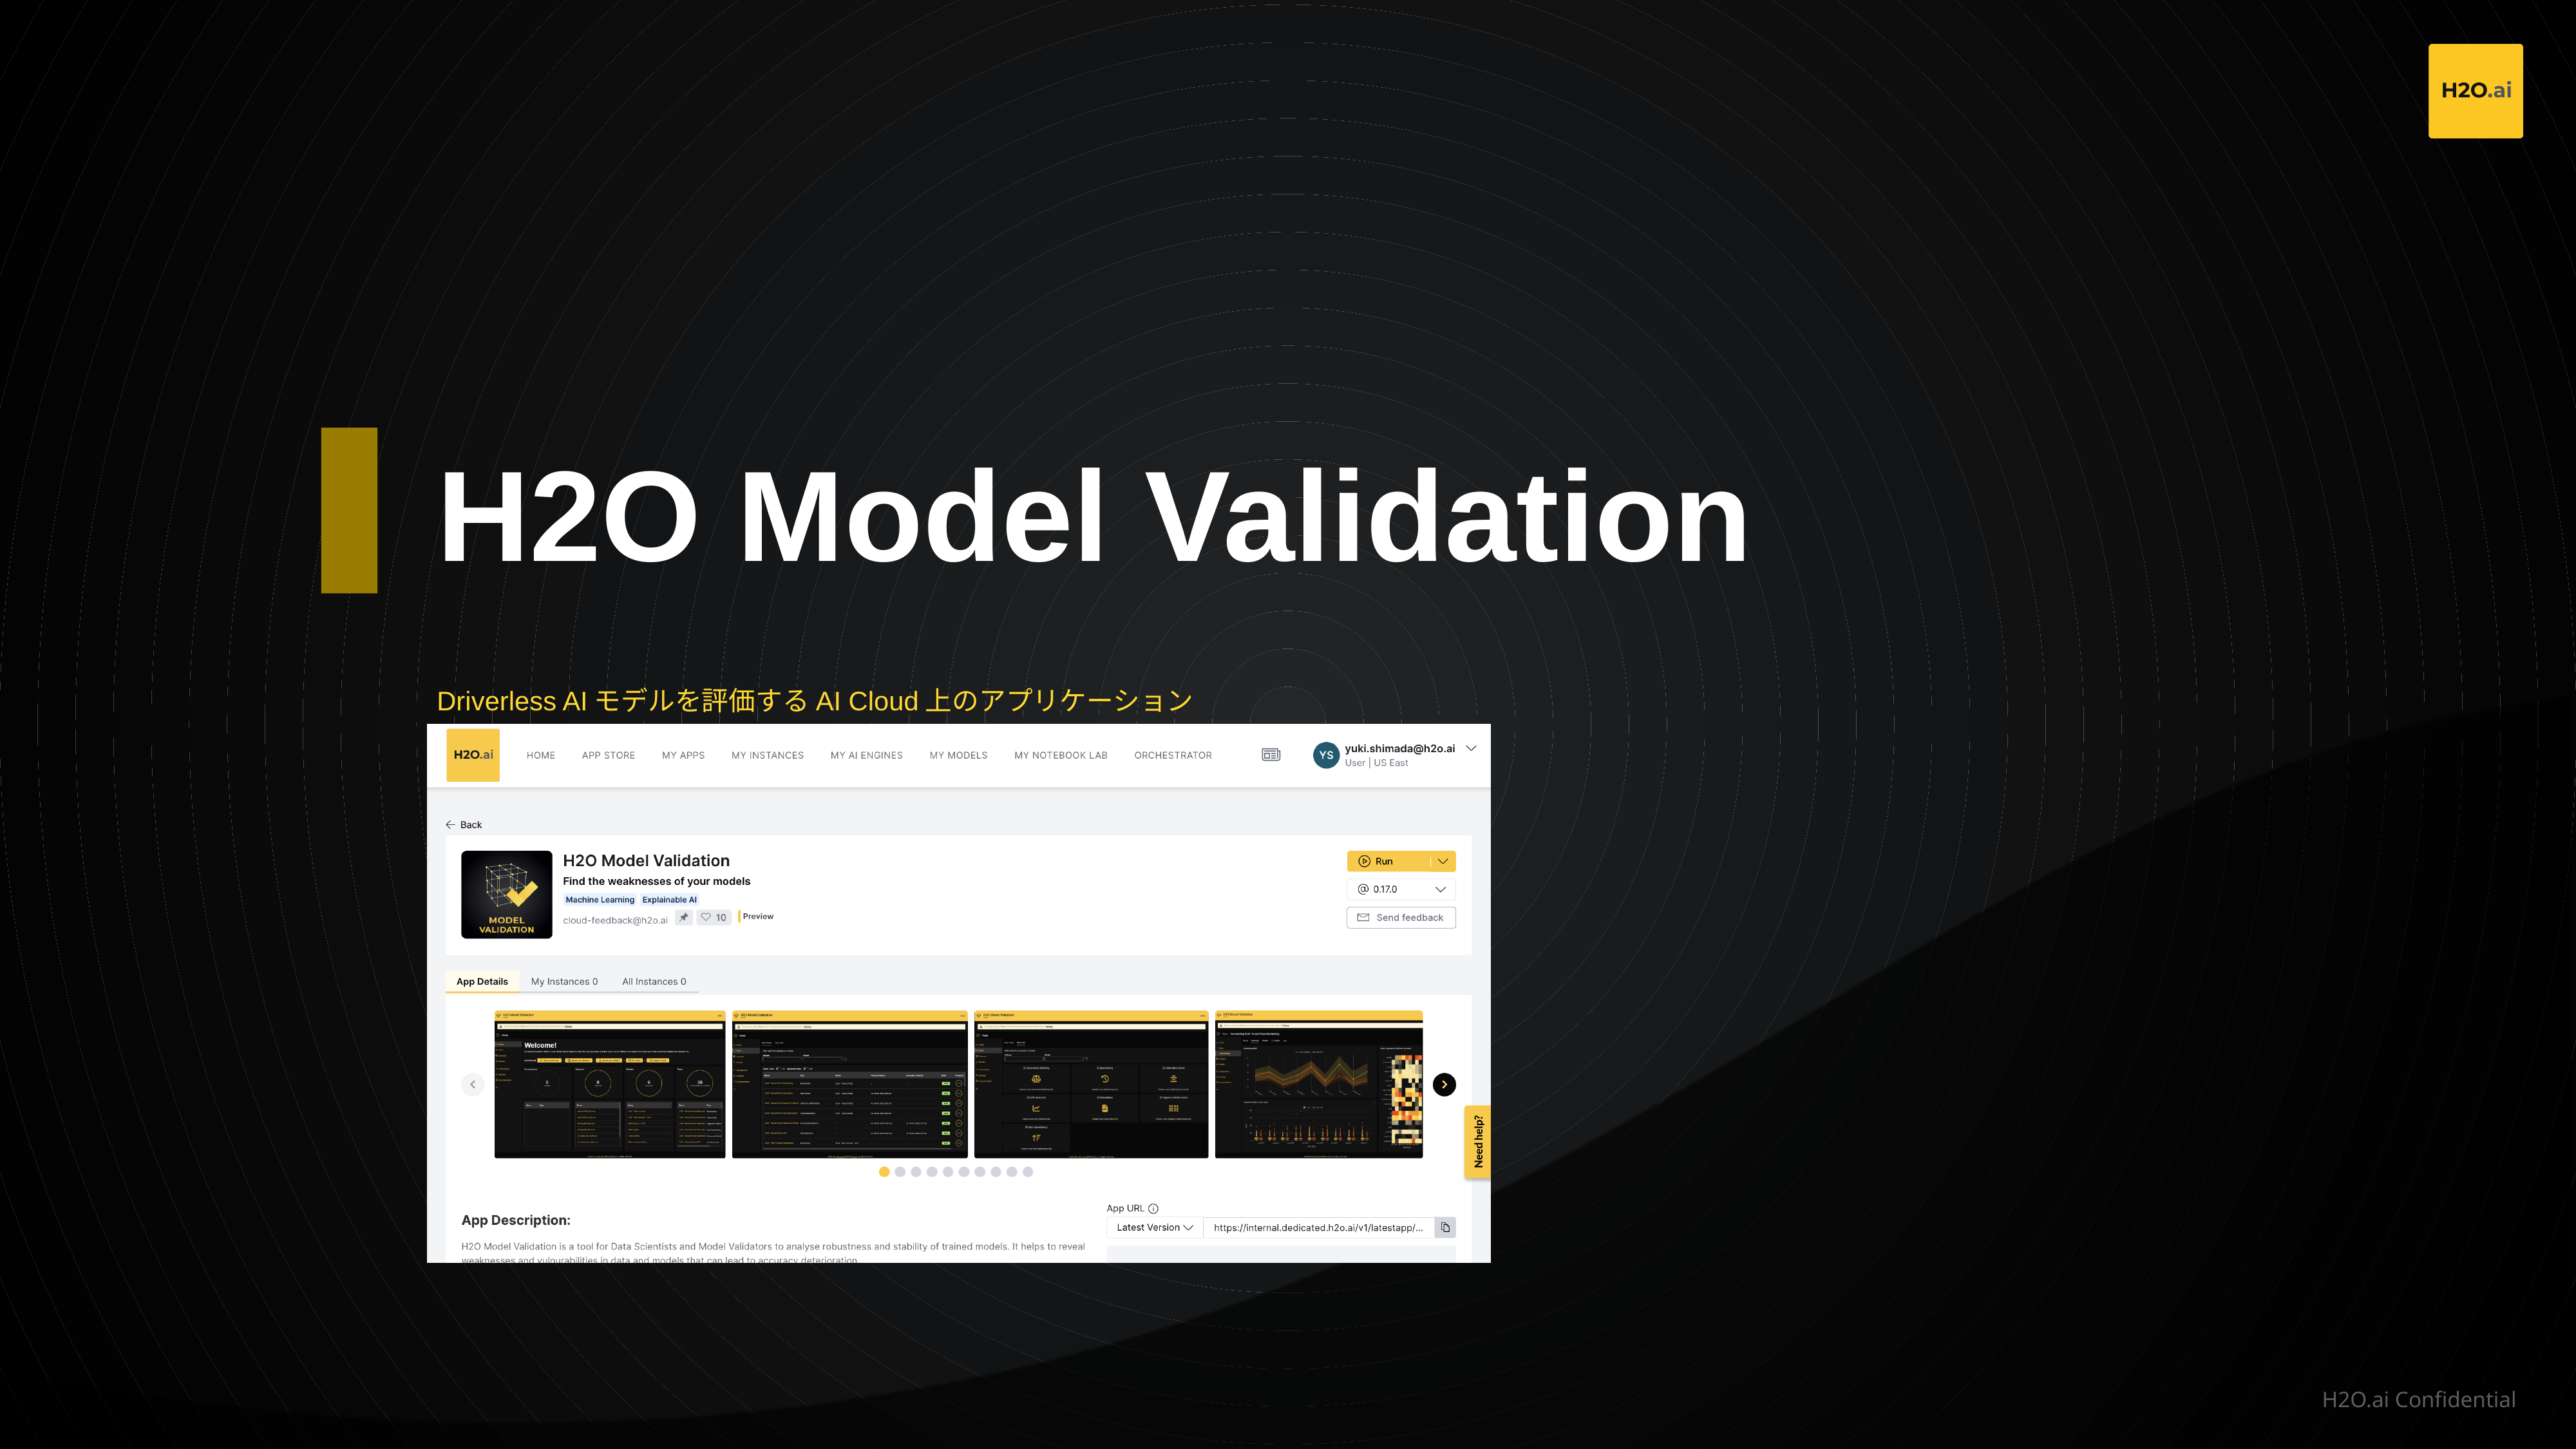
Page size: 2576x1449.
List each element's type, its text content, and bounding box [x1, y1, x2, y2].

text_box H2O Model Validation [427, 428, 2139, 592]
picture [2429, 44, 2523, 138]
text_box [320, 426, 379, 595]
text_box Driverless AIモデルを評価するAI Cloud上のアプリケーション [427, 679, 1288, 721]
picture [0, 691, 2571, 1449]
